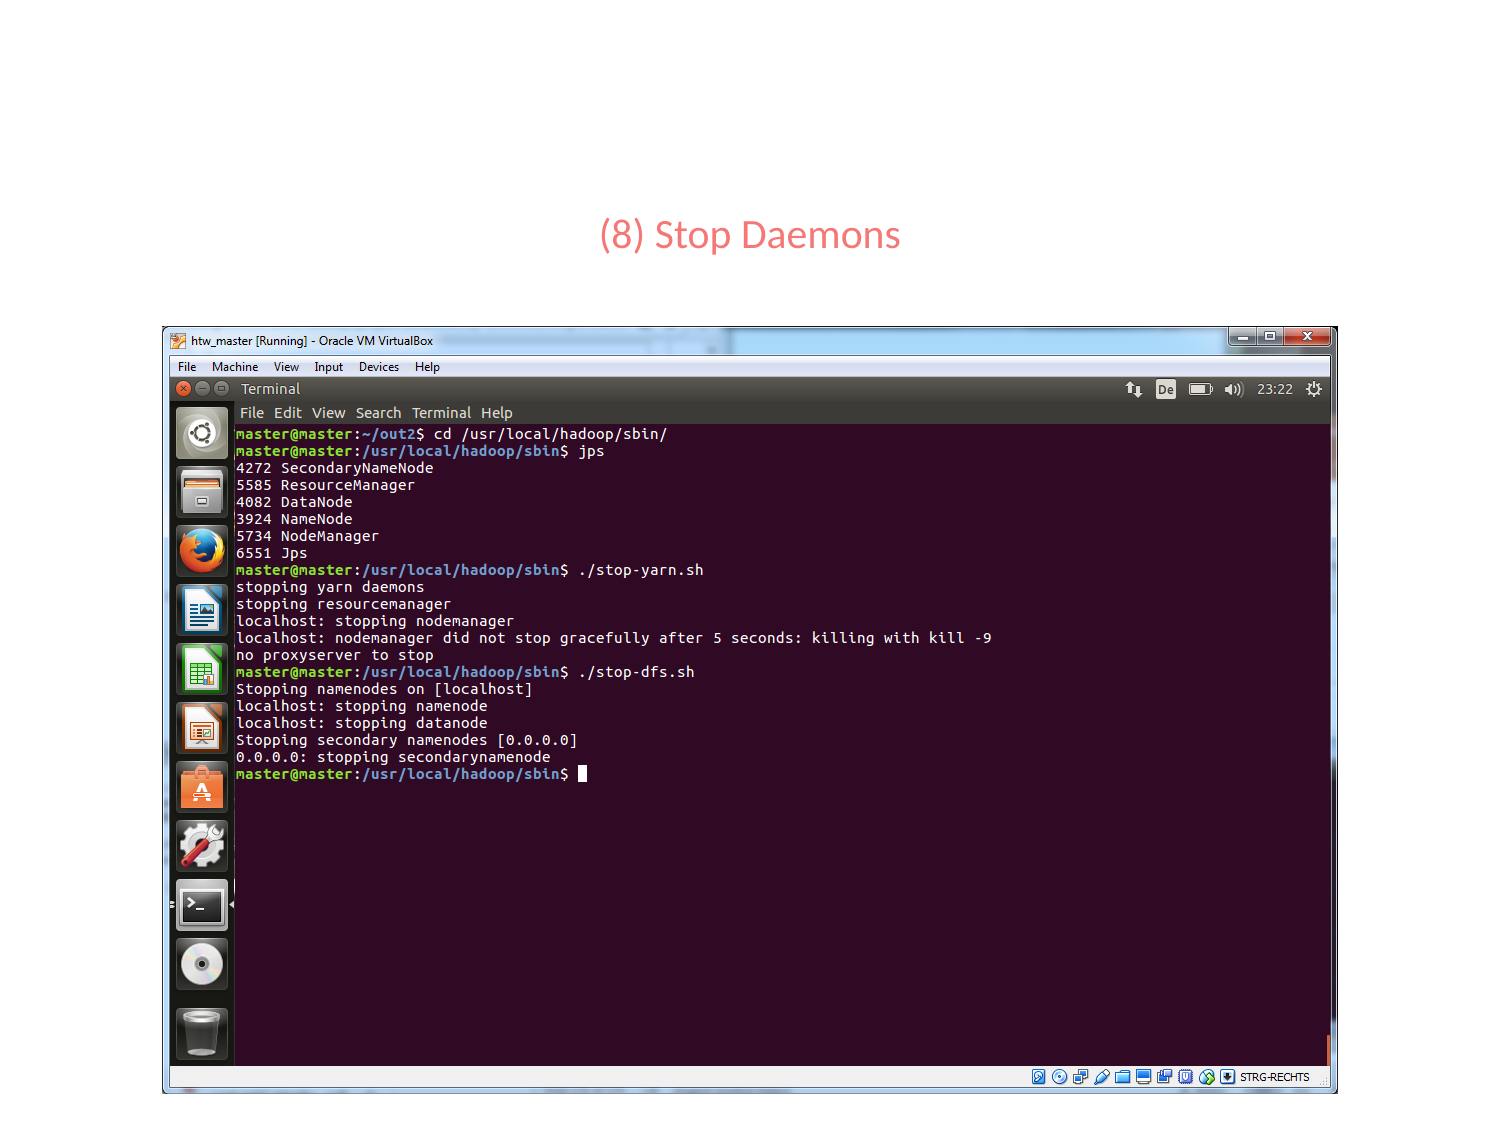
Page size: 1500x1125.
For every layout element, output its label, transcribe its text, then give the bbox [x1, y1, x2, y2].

title (8) Stop Daemons [75, 172, 1425, 291]
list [162, 326, 1338, 1095]
